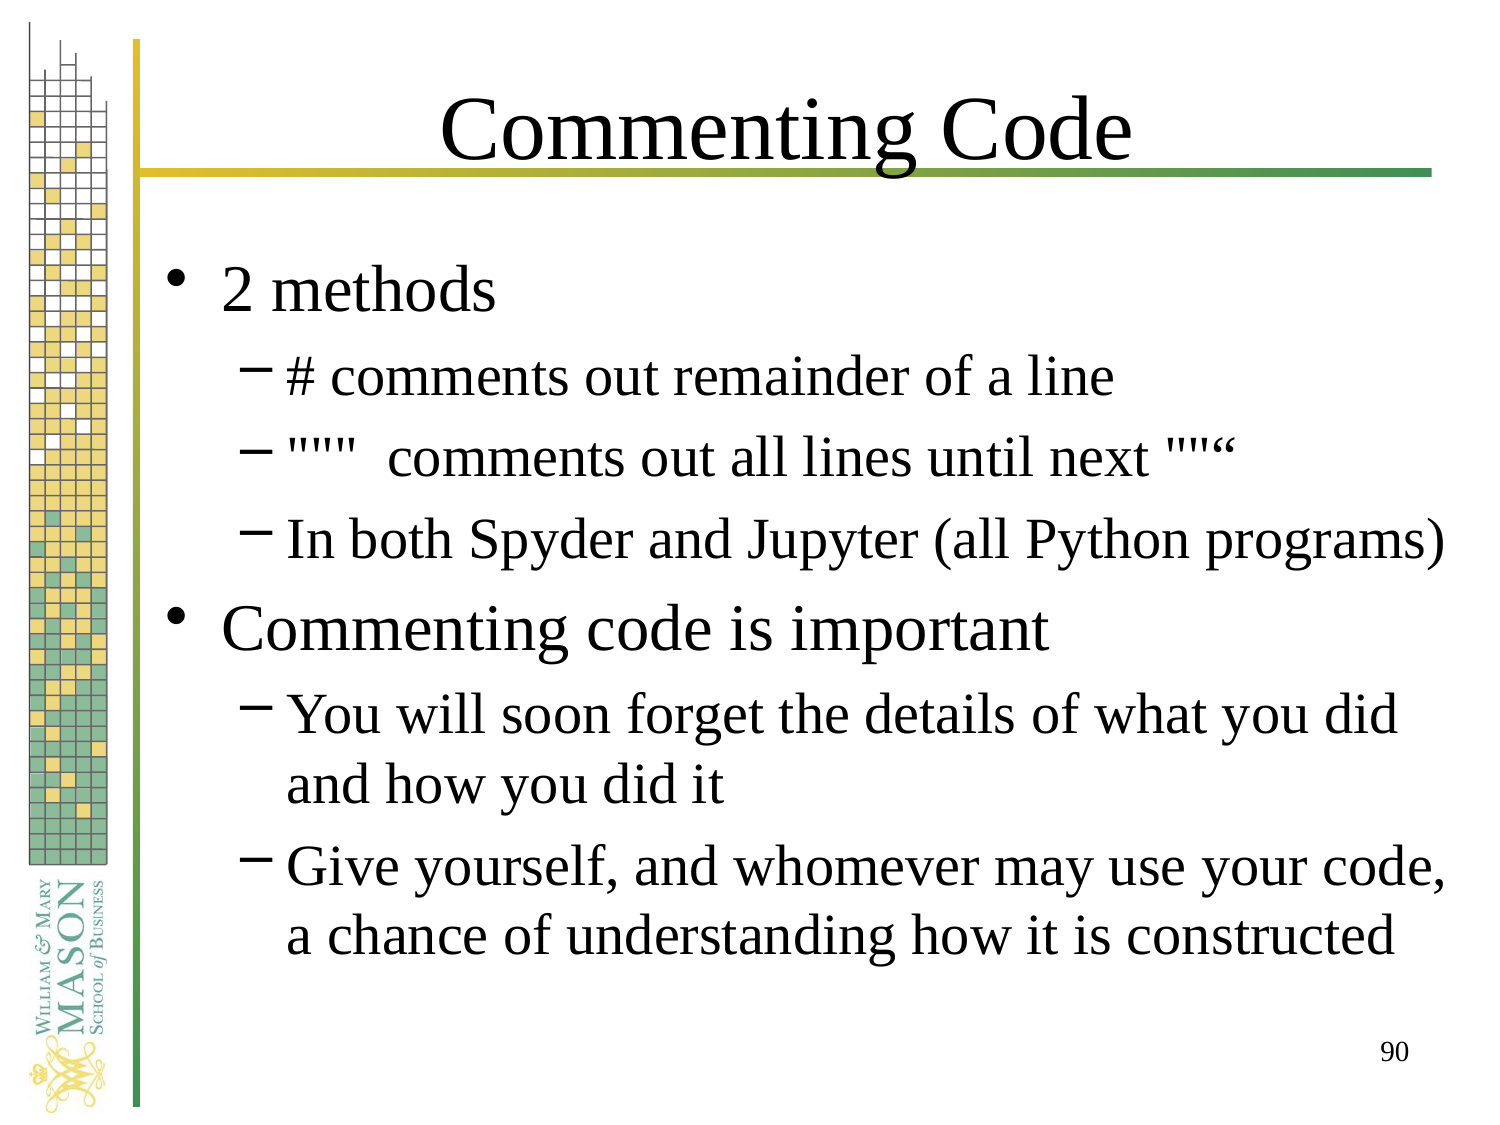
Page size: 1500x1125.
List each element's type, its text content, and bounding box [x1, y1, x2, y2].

list 2 methods # comments out remainder of a line """ comments out all lines until next ""“ In both Spyder and Jupyter (all Python programs) Commenting code is important You will soon forget the details of what you did and how you did it Give yourself, and whomever may use your code, a chance of understanding how it is constructed [150, 237, 1466, 1005]
title Commenting Code [150, 45, 1425, 200]
slide_number 90 [1048, 1024, 1426, 1103]
table_cell != [29, 879, 107, 1113]
